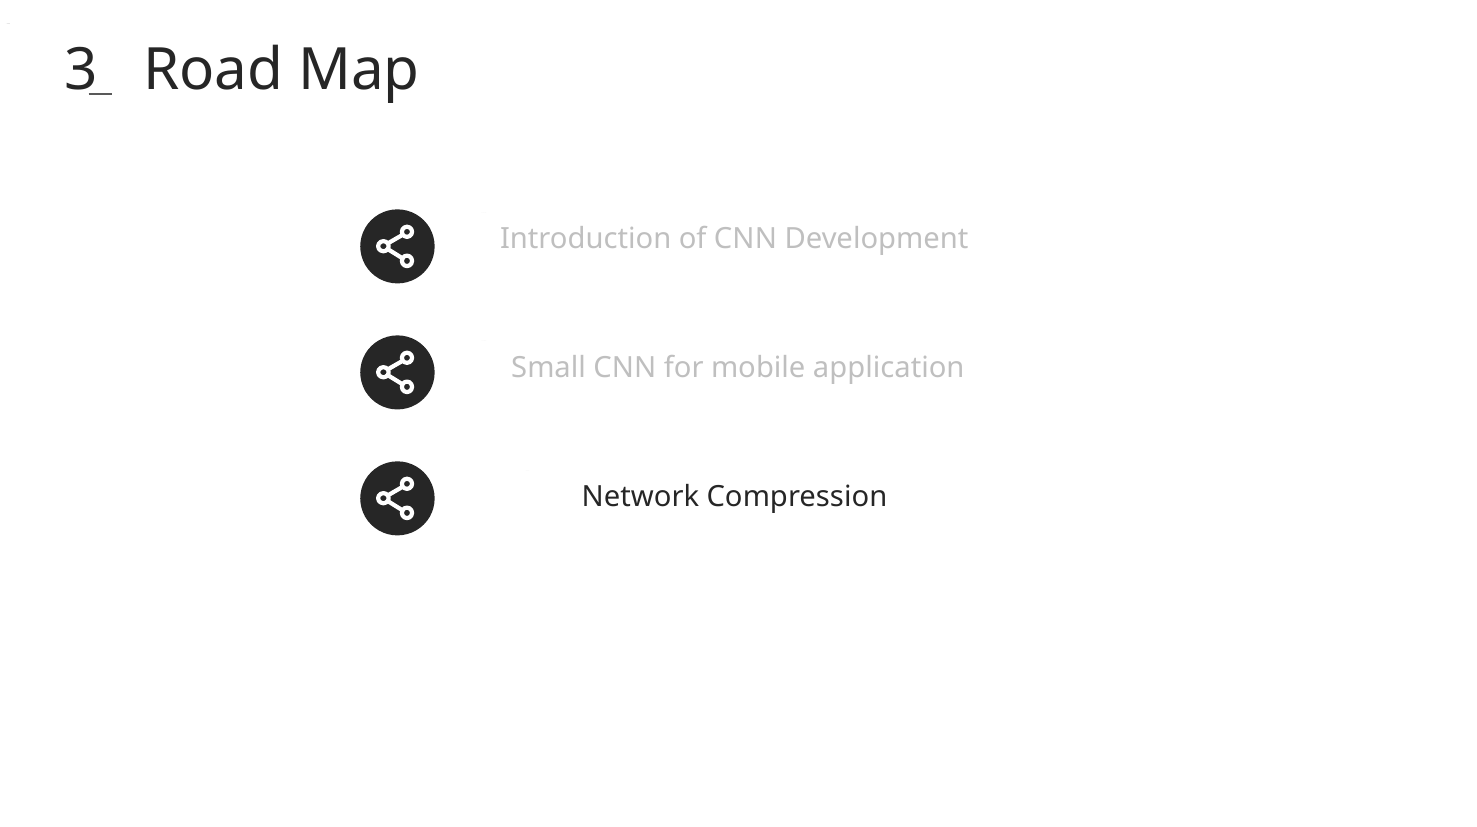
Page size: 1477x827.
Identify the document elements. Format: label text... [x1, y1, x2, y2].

text_box Introduction of CNN Development [481, 211, 996, 262]
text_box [359, 209, 435, 284]
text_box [359, 335, 435, 410]
text_box Network Compression [525, 469, 951, 520]
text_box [359, 461, 435, 536]
text_box Small CNN for mobile application [481, 340, 996, 391]
text_box 3 Road Map [5, 23, 479, 109]
